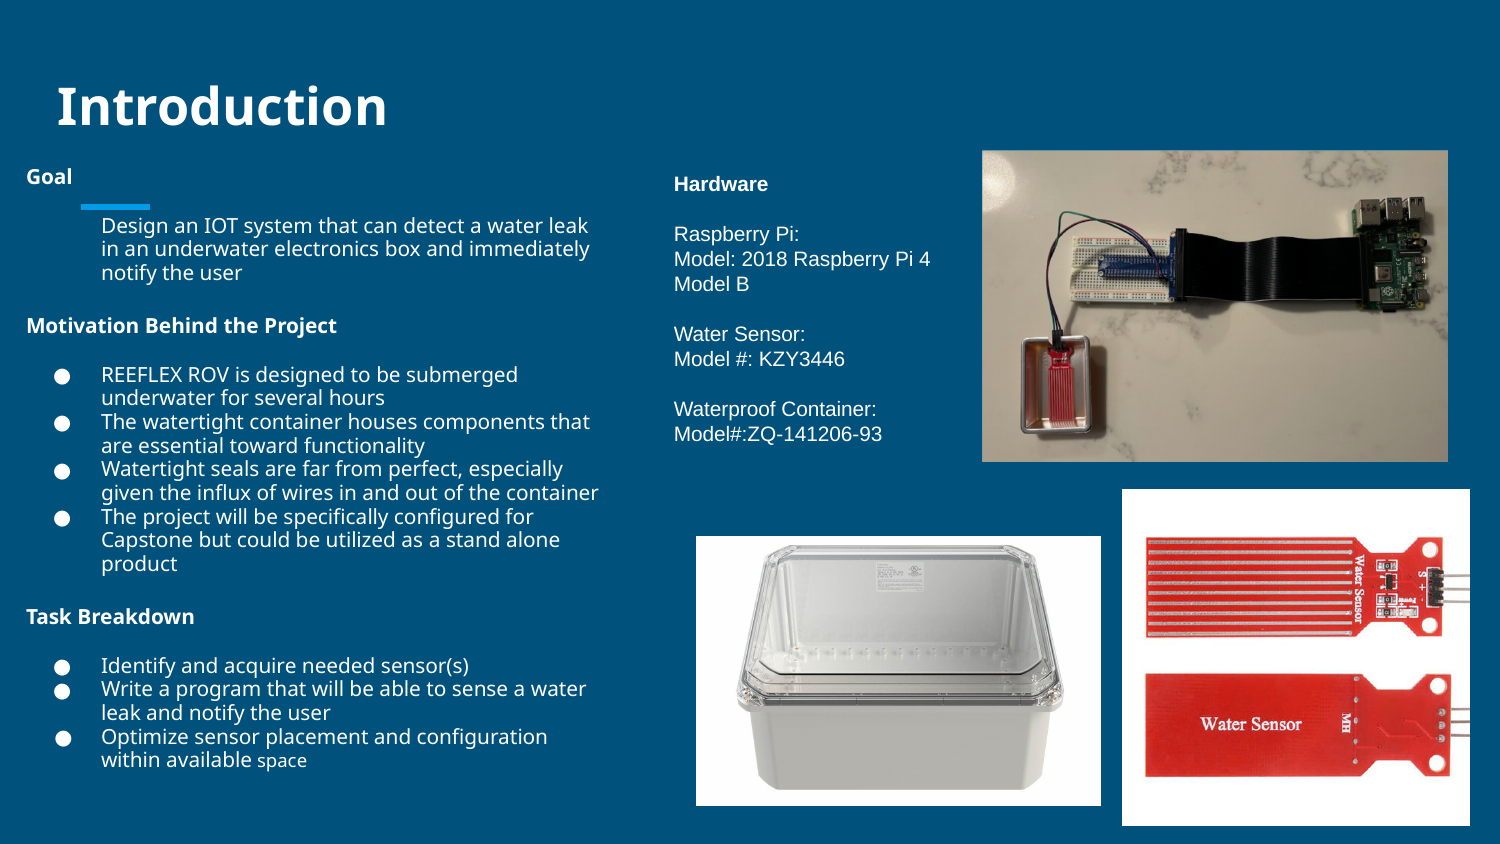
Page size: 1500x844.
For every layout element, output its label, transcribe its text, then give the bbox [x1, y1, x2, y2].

list Goal Design an IOT system that can detect a water leak in an underwater electronics box and immediately notify the user Motivation Behind the Project REEFLEX ROV is designed to be submerged underwater for several hours The watertight container houses components that are essential toward functionality Watertight seals are far from perfect, especially given the influx of wires in and out of the container The project will be specifically configured for Capstone but could be utilized as a stand alone product Task Breakdown Identify and acquire needed sensor(s) Write a program that will be able to sense a water leak and notify the user Optimize sensor placement and configuration within available space [11, 150, 622, 712]
picture [697, 537, 1100, 805]
picture [1123, 490, 1469, 825]
picture [983, 151, 1447, 461]
text_box Hardware Raspberry Pi: Model: 2018 Raspberry Pi 4 Model B Water Sensor: Model #: KZY3446 Waterproof Container: Model#:ZQ-141206-93 [659, 155, 1014, 706]
title Introduction [42, 38, 1416, 151]
